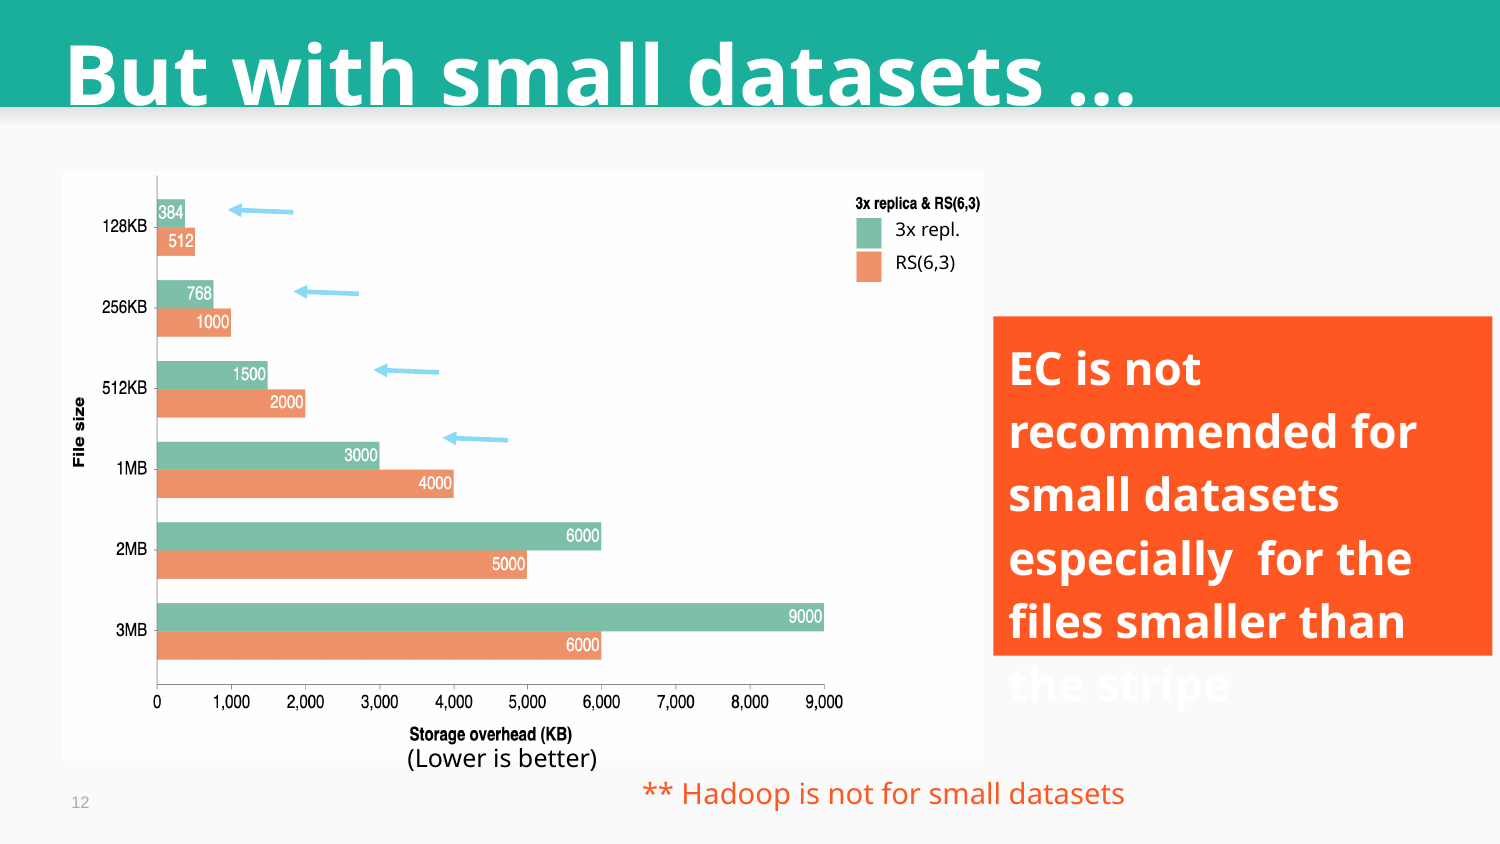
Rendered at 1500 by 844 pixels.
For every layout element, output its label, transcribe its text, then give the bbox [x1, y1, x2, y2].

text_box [442, 437, 509, 441]
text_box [293, 291, 360, 295]
text_box 12 [51, 784, 110, 820]
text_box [62, 171, 994, 788]
text_box EC is not recommended for small datasets especially for the files smaller than the stripe [998, 316, 1493, 656]
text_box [373, 369, 440, 373]
list But with small datasets … [48, 0, 1397, 120]
text_box ** Hadoop is not for small datasets [627, 767, 1141, 818]
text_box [227, 209, 294, 213]
